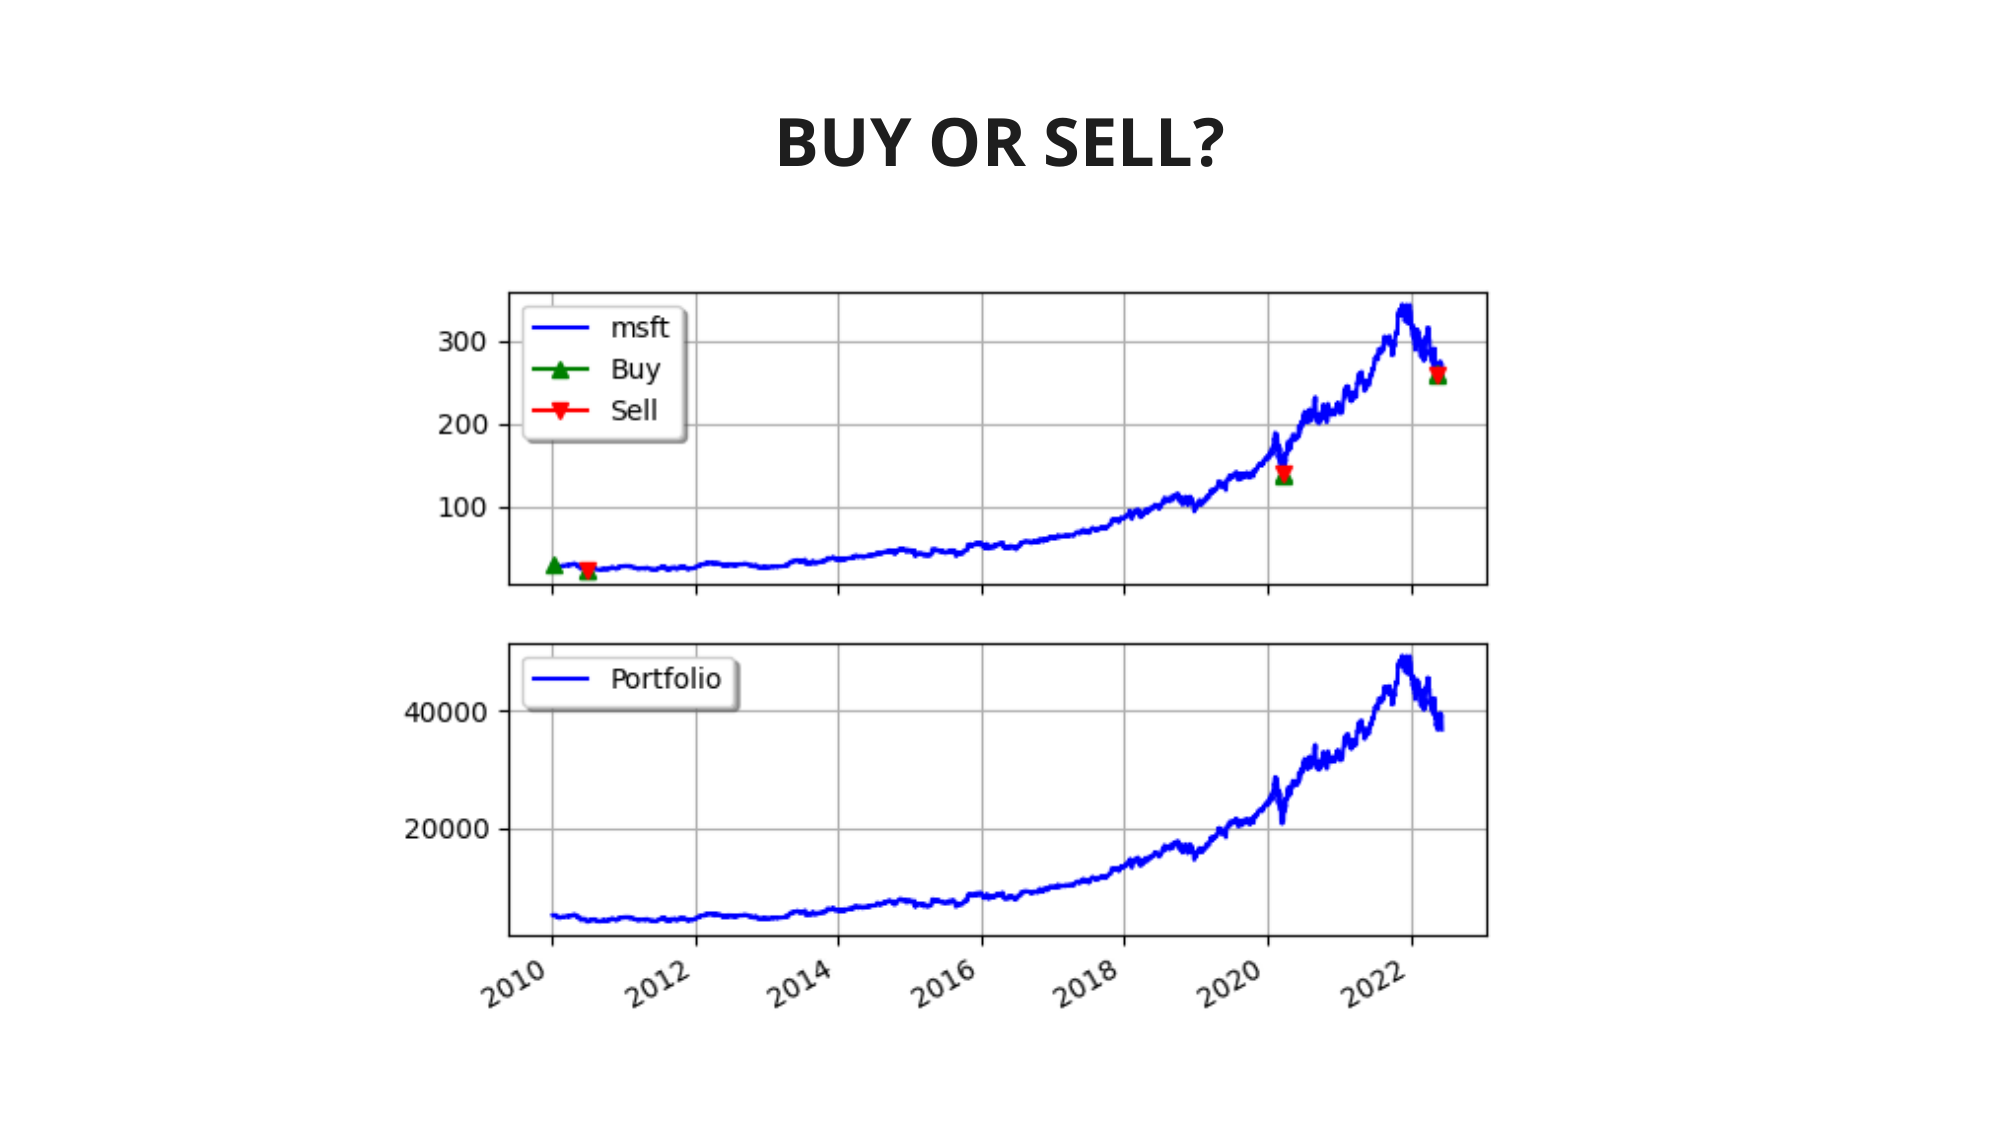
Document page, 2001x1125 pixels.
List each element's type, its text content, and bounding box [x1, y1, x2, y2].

picture [351, 178, 1613, 1125]
text_box BUY OR SELL? [137, 68, 1863, 188]
